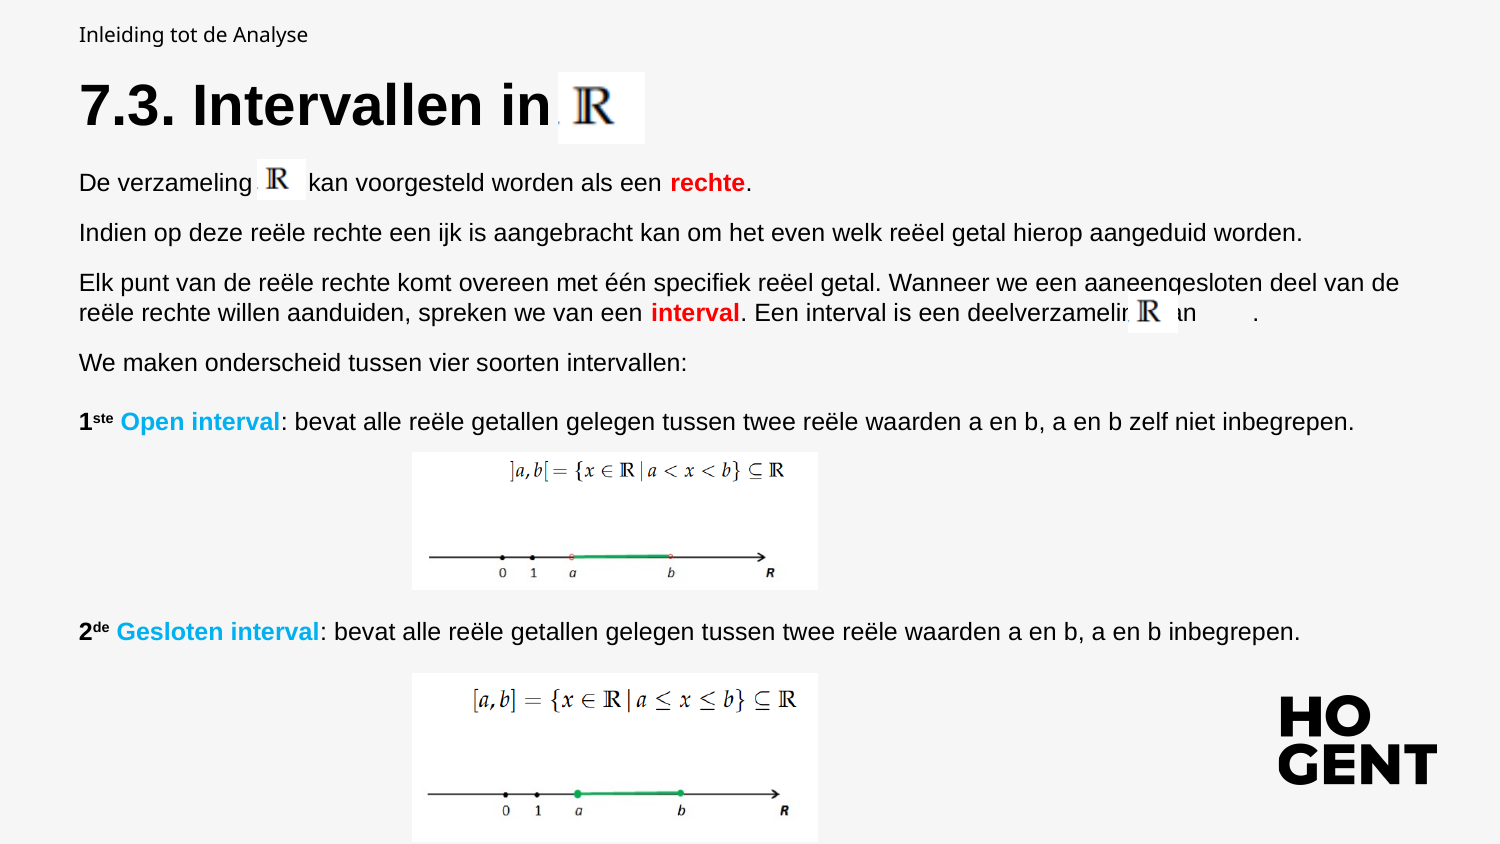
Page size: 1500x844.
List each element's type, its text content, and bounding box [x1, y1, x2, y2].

picture [557, 72, 645, 145]
picture [1128, 291, 1178, 333]
picture [412, 451, 819, 590]
list Inleiding tot de Analyse [64, 13, 740, 59]
text_box [64, 653, 1479, 769]
text_box De verzameling kan voorgesteld worden als een rechte. Indien op deze reële rechte een ijk is aangebracht kan om het even welk reëel getal hierop aangeduid worden. Elk punt van de reële rechte komt overeen met één specifiek reëel getal. Wanneer we een aaneengesloten deel van de reële rechte willen aanduiden, spreken we van een interval. Een interval is een deelverzameling van . We maken onderscheid tussen vier soorten intervallen: 1ste Open interval: bevat alle reële getallen gelegen tussen twee reële waarden a en b, a en b zelf niet inbegrepen. 2de Gesloten interval: bevat alle reële getallen gelegen tussen twee reële waarden a en b, a en b inbegrepen. [64, 159, 1479, 653]
picture [412, 673, 819, 842]
text_box 7.3. Intervallen in [64, 59, 1340, 159]
picture [256, 158, 307, 200]
